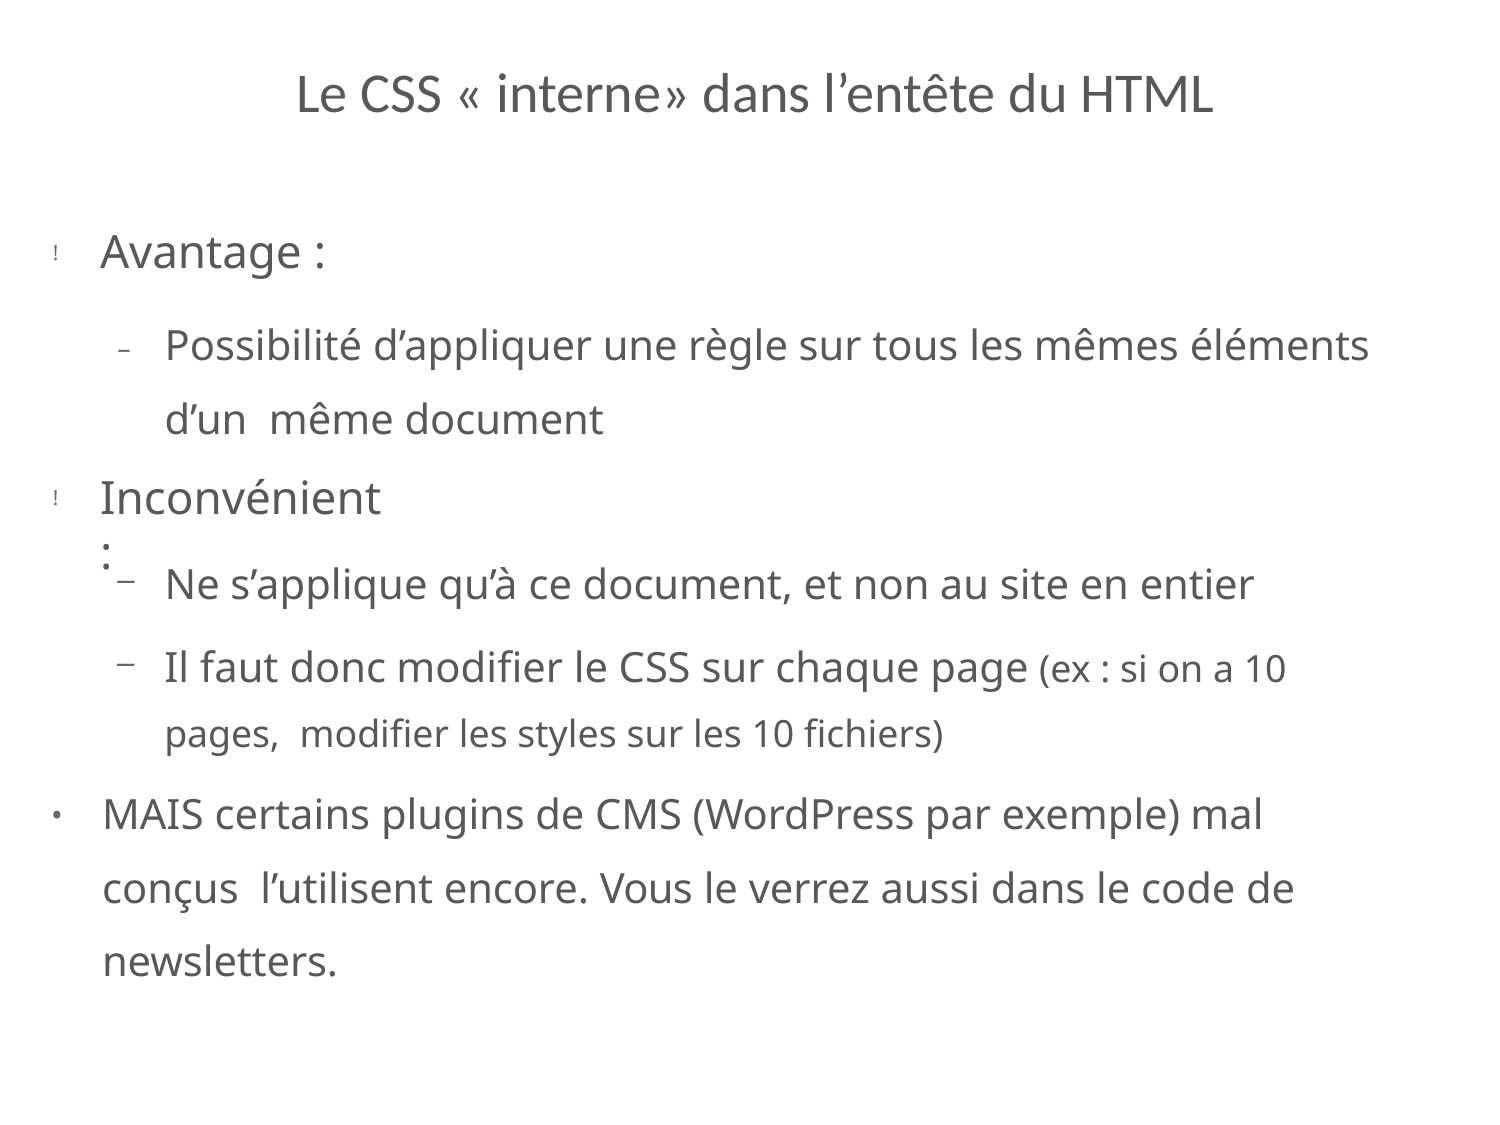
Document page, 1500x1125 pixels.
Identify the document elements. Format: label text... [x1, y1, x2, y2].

text_box • [49, 793, 64, 833]
text_box Avantage : – Possibilité d’appliquer une règle sur tous les mêmes éléments d’un même document [98, 221, 1397, 443]
text_box ! [51, 236, 68, 265]
text_box Ne s’applique qu’à ce document, et non au site en entier Il faut donc modifier le CSS sur chaque page (ex : si on a 10 pages, modifier les styles sur les 10 fichiers) [115, 555, 1376, 755]
title Le CSS « interne» dans l’entête du HTML [200, 0, 1309, 184]
text_box Inconvénient : [98, 466, 385, 579]
text_box ! [51, 482, 68, 510]
text_box MAIS certains plugins de CMS (WordPress par exemple) mal conçus l’utilisent encore. Vous le verrez aussi dans le code de newsletters. [100, 762, 1375, 986]
